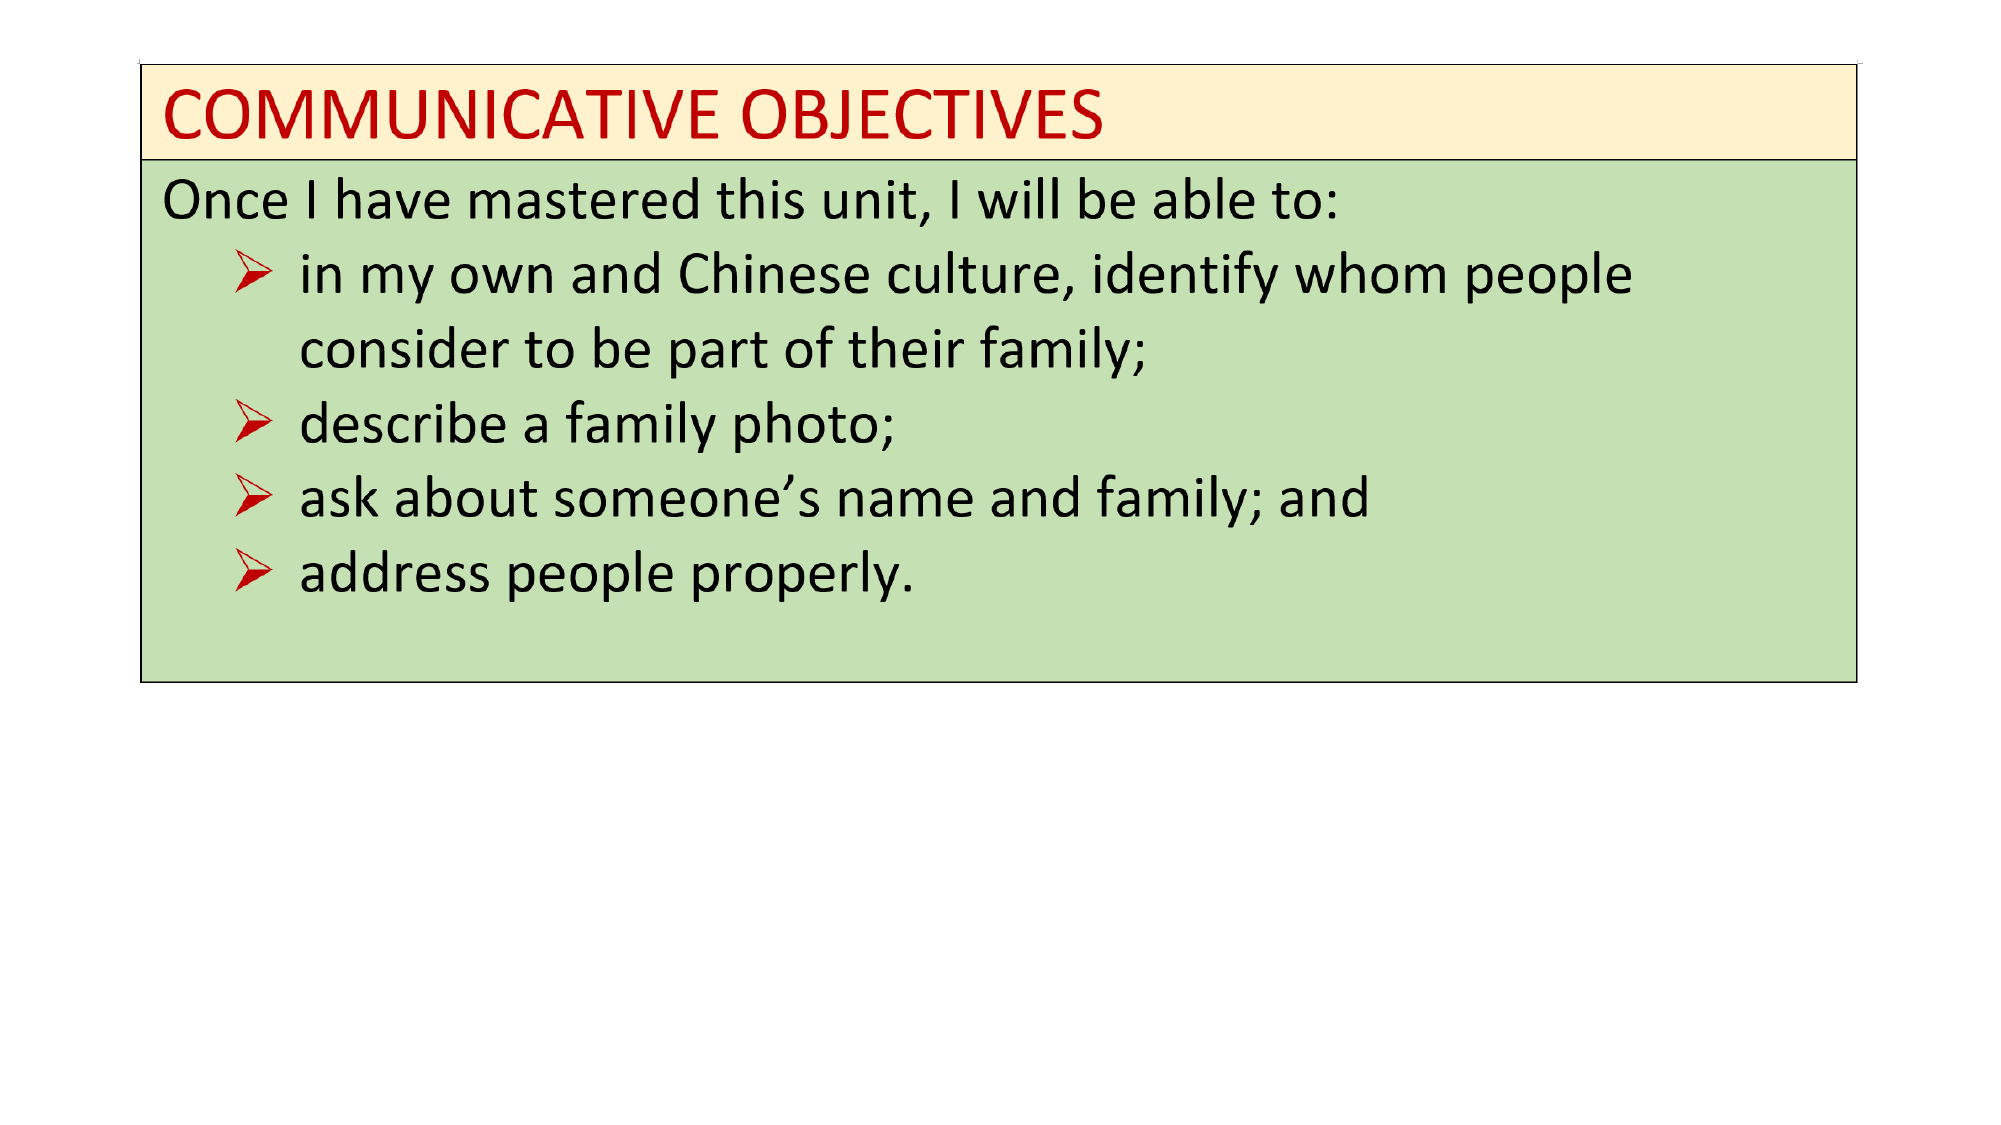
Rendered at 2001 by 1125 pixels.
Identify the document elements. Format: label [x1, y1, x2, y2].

list [137, 59, 1863, 687]
